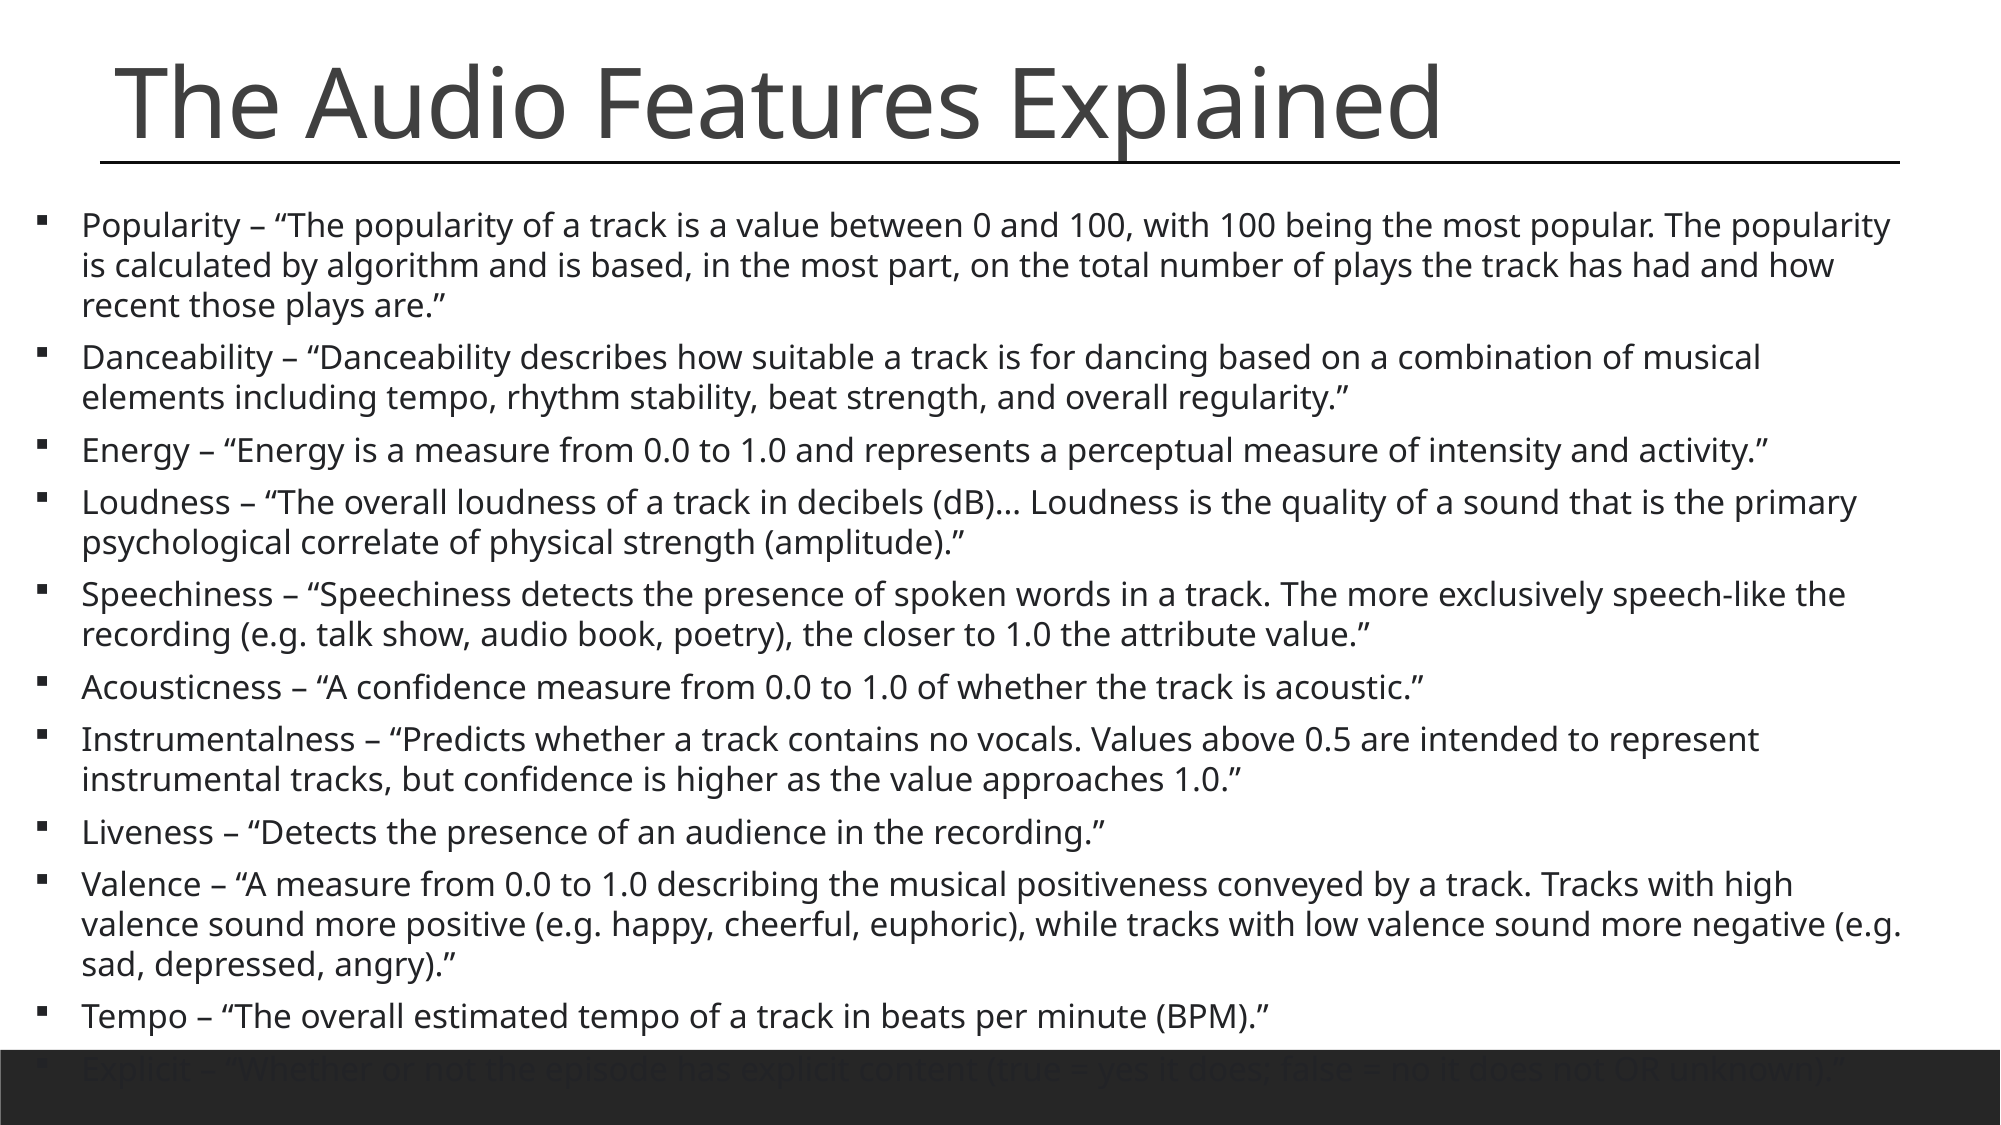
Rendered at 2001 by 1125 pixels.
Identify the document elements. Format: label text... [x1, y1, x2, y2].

text_box Popularity – “The popularity of a track is a value between 0 and 100, with 100 being the most popular. The popularity is calculated by algorithm and is based, in the most part, on the total number of plays the track has had and how recent those plays are.” Danceability – “Danceability describes how suitable a track is for dancing based on a combination of musical elements including tempo, rhythm stability, beat strength, and overall regularity.” Energy – “Energy is a measure from 0.0 to 1.0 and represents a perceptual measure of intensity and activity.” Loudness – “The overall loudness of a track in decibels (dB)… Loudness is the quality of a sound that is the primary psychological correlate of physical strength (amplitude).” Speechiness – “Speechiness detects the presence of spoken words in a track. The more exclusively speech-like the recording (e.g. talk show, audio book, poetry), the closer to 1.0 the attribute value.” Acousticness – “A confidence measure from 0.0 to 1.0 of whether the track is acoustic.” Instrumentalness – “Predicts whether a track contains no vocals. Values above 0.5 are intended to represent instrumental tracks, but confidence is higher as the value approaches 1.0.” Liveness – “Detects the presence of an audience in the recording.” Valence – “A measure from 0.0 to 1.0 describing the musical positiveness conveyed by a track. Tracks with high valence sound more positive (e.g. happy, cheerful, euphoric), while tracks with low valence sound more negative (e.g. sad, depressed, angry).” Tempo – “The overall estimated tempo of a track in beats per minute (BPM).” Explicit – “Whether or not the episode has explicit content (true = yes it does; false = no it does not OR unknown).” Resource: https://developer.spotify.com/documentation/web-api/reference/#endpoint-get-audio-features [0, 134, 1927, 866]
text_box The Audio Features Explained [99, 46, 1750, 134]
